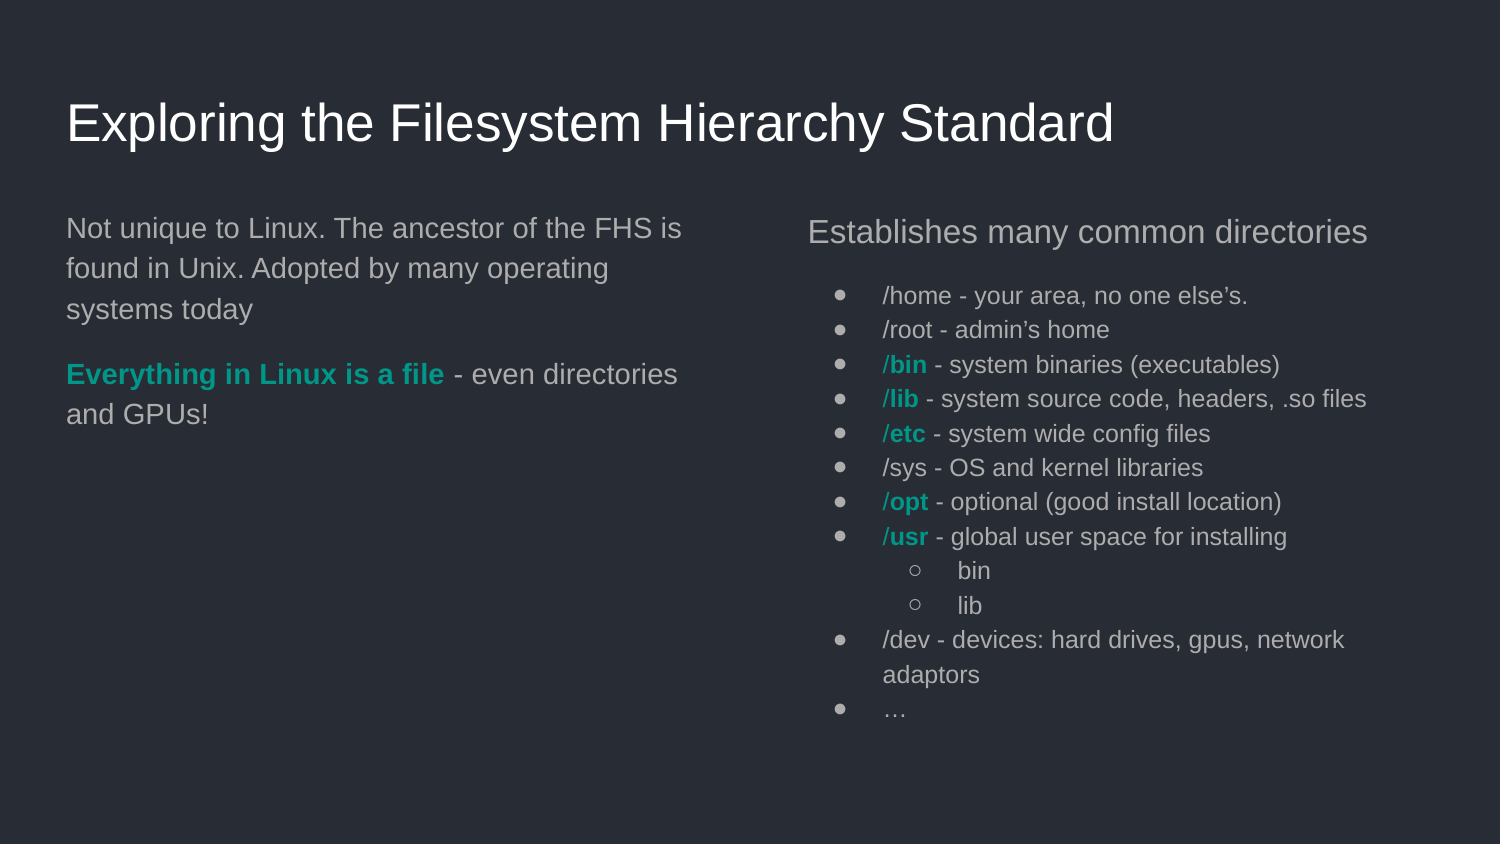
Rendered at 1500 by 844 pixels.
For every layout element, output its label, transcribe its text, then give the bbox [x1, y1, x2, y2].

list Establishes many common directories /home - your area, no one else’s. /root - admin’s home /bin - system binaries (executables) /lib - system source code, headers, .so files /etc - system wide config files /sys - OS and kernel libraries /opt - optional (good install location) /usr - global user space for installing bin lib /dev - devices: hard drives, gpus, network adaptors … [792, 189, 1449, 750]
list Not unique to Linux. The ancestor of the FHS is found in Unix. Adopted by many operating systems today Everything in Linux is a file - even directories and GPUs! [51, 189, 708, 750]
title Exploring the Filesystem Hierarchy Standard [51, 72, 1449, 167]
